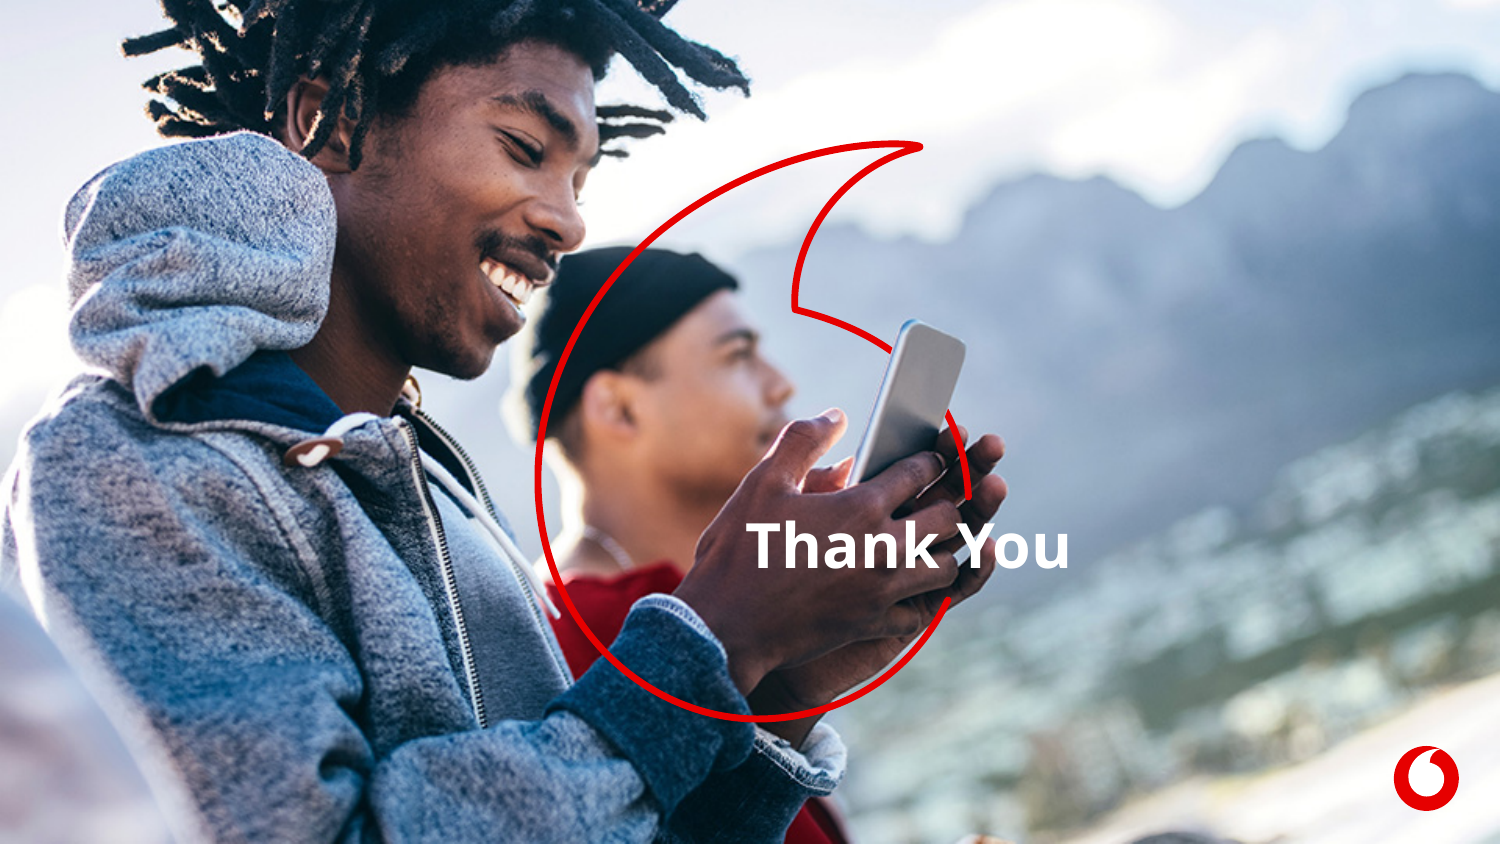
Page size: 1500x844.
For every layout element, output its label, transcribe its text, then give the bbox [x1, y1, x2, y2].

title Thank You [745, 514, 1459, 591]
picture [0, 0, 1500, 844]
